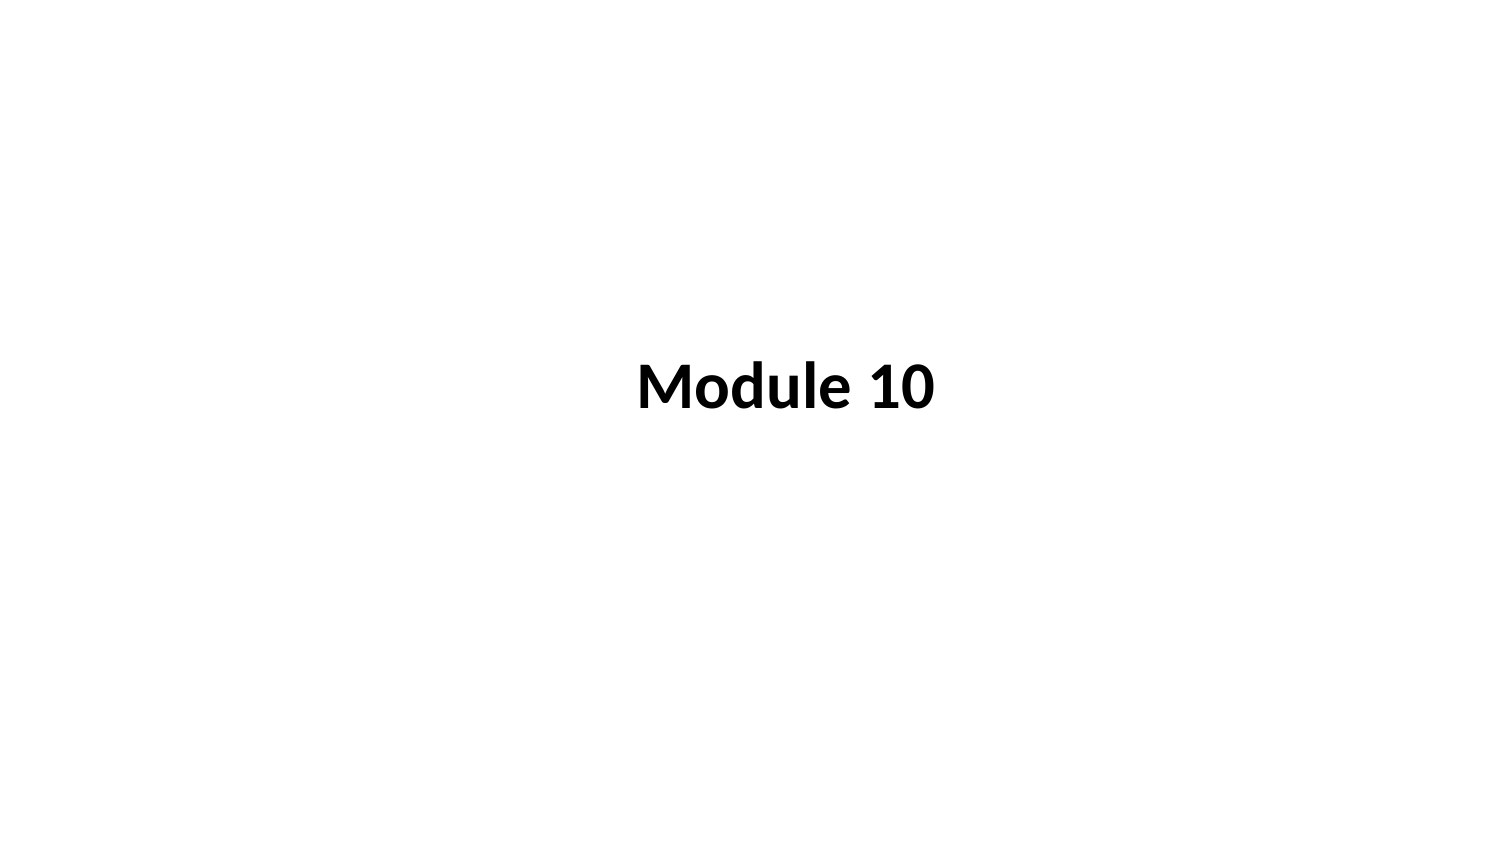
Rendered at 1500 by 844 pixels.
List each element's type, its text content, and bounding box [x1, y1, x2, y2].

text_box Module 10 [622, 334, 951, 429]
